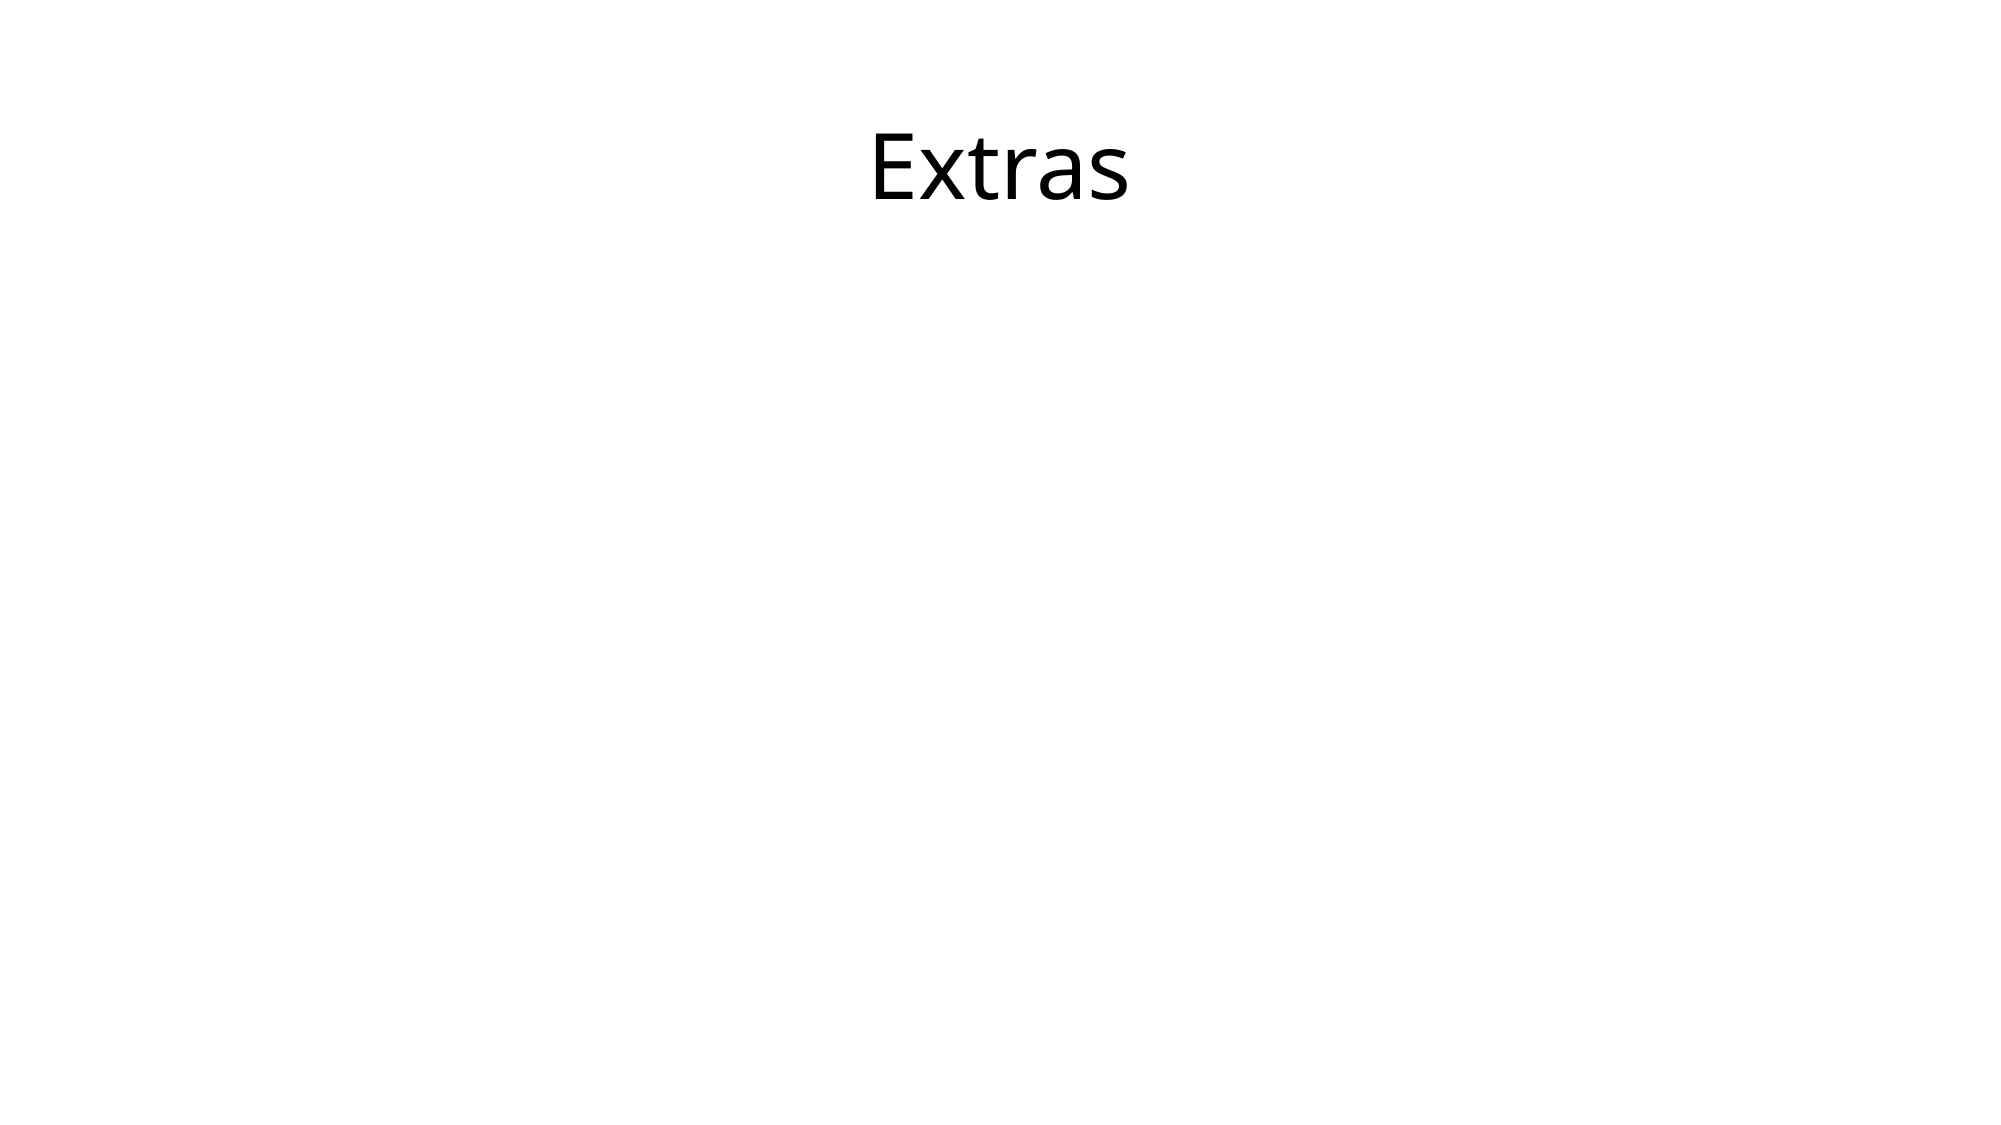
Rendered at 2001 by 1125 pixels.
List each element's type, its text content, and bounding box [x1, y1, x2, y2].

title Extras [137, 59, 1863, 280]
